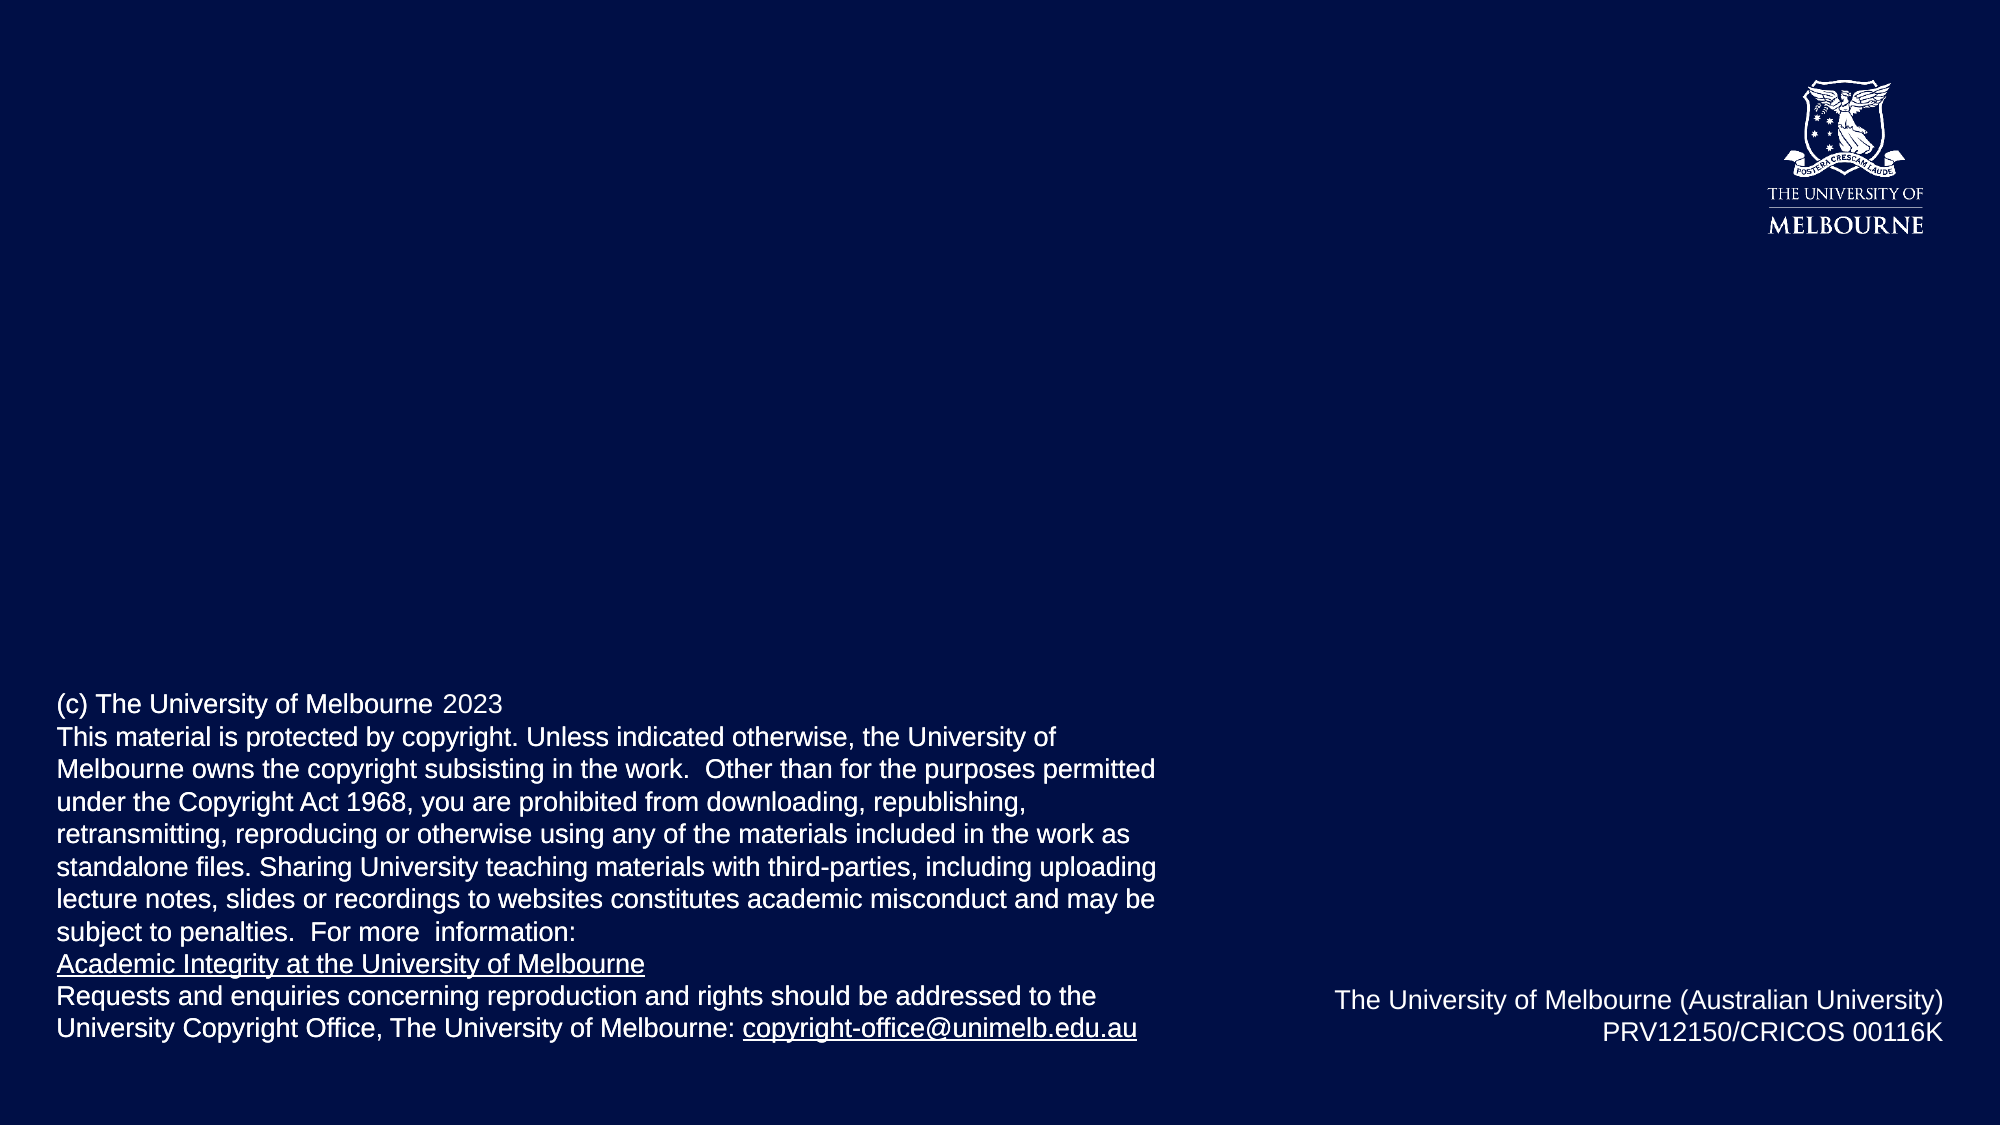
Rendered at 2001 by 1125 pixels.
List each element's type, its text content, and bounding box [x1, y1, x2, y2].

picture [1744, 55, 1946, 258]
text_box (c) The University of Melbourne [56, 686, 436, 719]
text_box Requests and enquiries concerning reproduction and rights should be addressed to the University Copyright Office, The University of Melbourne: copyright-office@unimelb.edu.au [56, 978, 1163, 1044]
text_box This material is protected by copyright. Unless indicated otherwise, the University of Melbourne owns the copyright subsisting in the work. Other than for the purposes permitted under the Copyright Act 1968, you are prohibited from downloading, republishing, retransmitting, reproducing or otherwise using any of the materials included in the work as standalone files. Sharing University teaching materials with third-parties, including uploading lecture notes, slides or recordings to websites constitutes academic misconduct and may be subject to penalties. For more information: Academic Integrity at the University of Melbourne [56, 719, 1163, 978]
list The University of Melbourne (Australian University) PRV12150/CRICOS 00116K [1258, 968, 1944, 1048]
list 2023 [442, 686, 639, 719]
